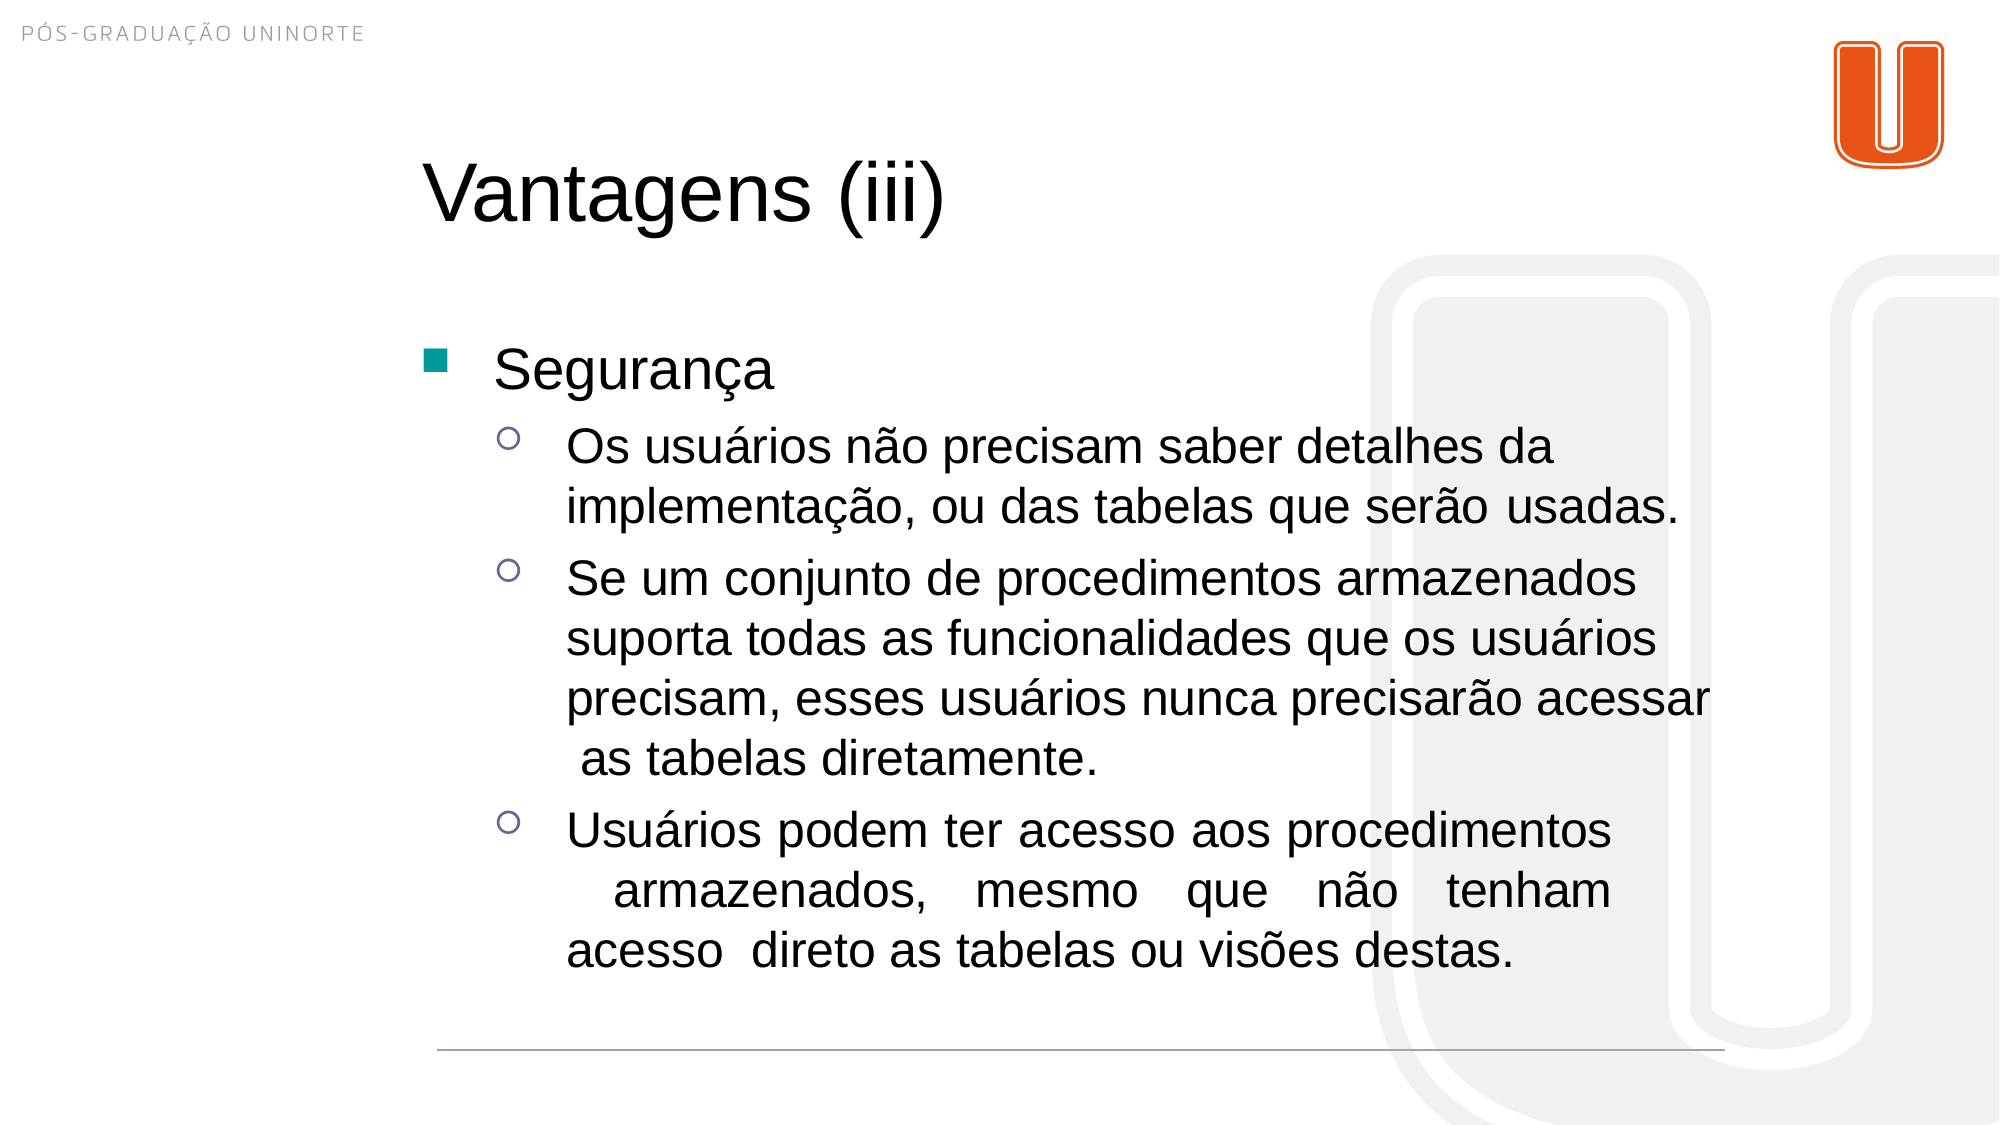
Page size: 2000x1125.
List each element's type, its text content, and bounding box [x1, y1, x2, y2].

title Vantagens (iii) [415, 135, 952, 326]
picture [0, 0, 2000, 1125]
text_box Segurança Os usuários não precisam saber detalhes da implementação, ou das tabelas que serão usadas. Se um conjunto de procedimentos armazenados suporta todas as funcionalidades que os usuários precisam, esses usuários nunca precisarão acessar as tabelas diretamente. Usuários podem ter acesso aos procedimentos armazenados, mesmo que não tenham acesso direto as tabelas ou visões destas. [418, 314, 1720, 978]
